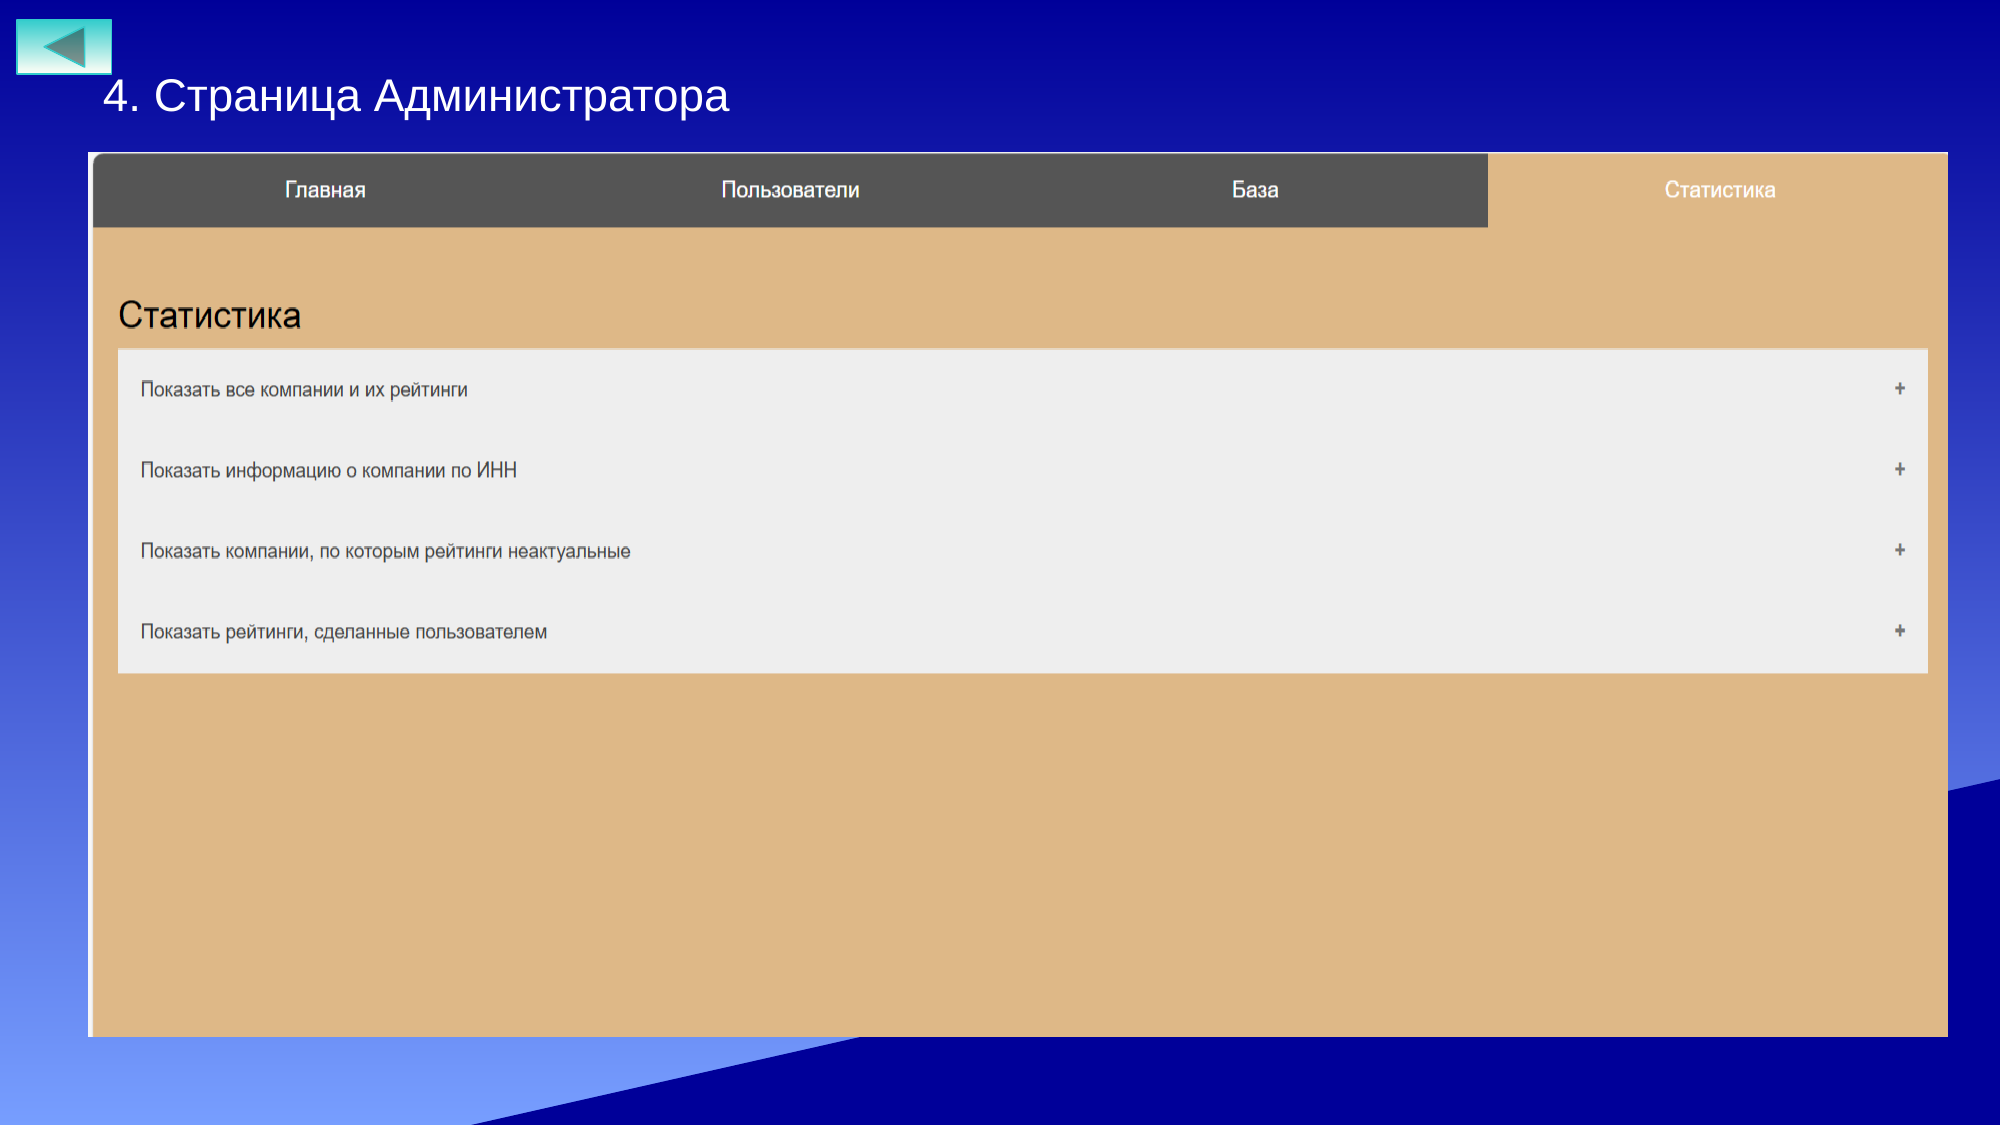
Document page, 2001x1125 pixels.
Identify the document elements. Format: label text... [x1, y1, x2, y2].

text_box [17, 19, 112, 74]
picture [88, 152, 1948, 1037]
text_box 4. Страница Администратора [88, 33, 1889, 152]
